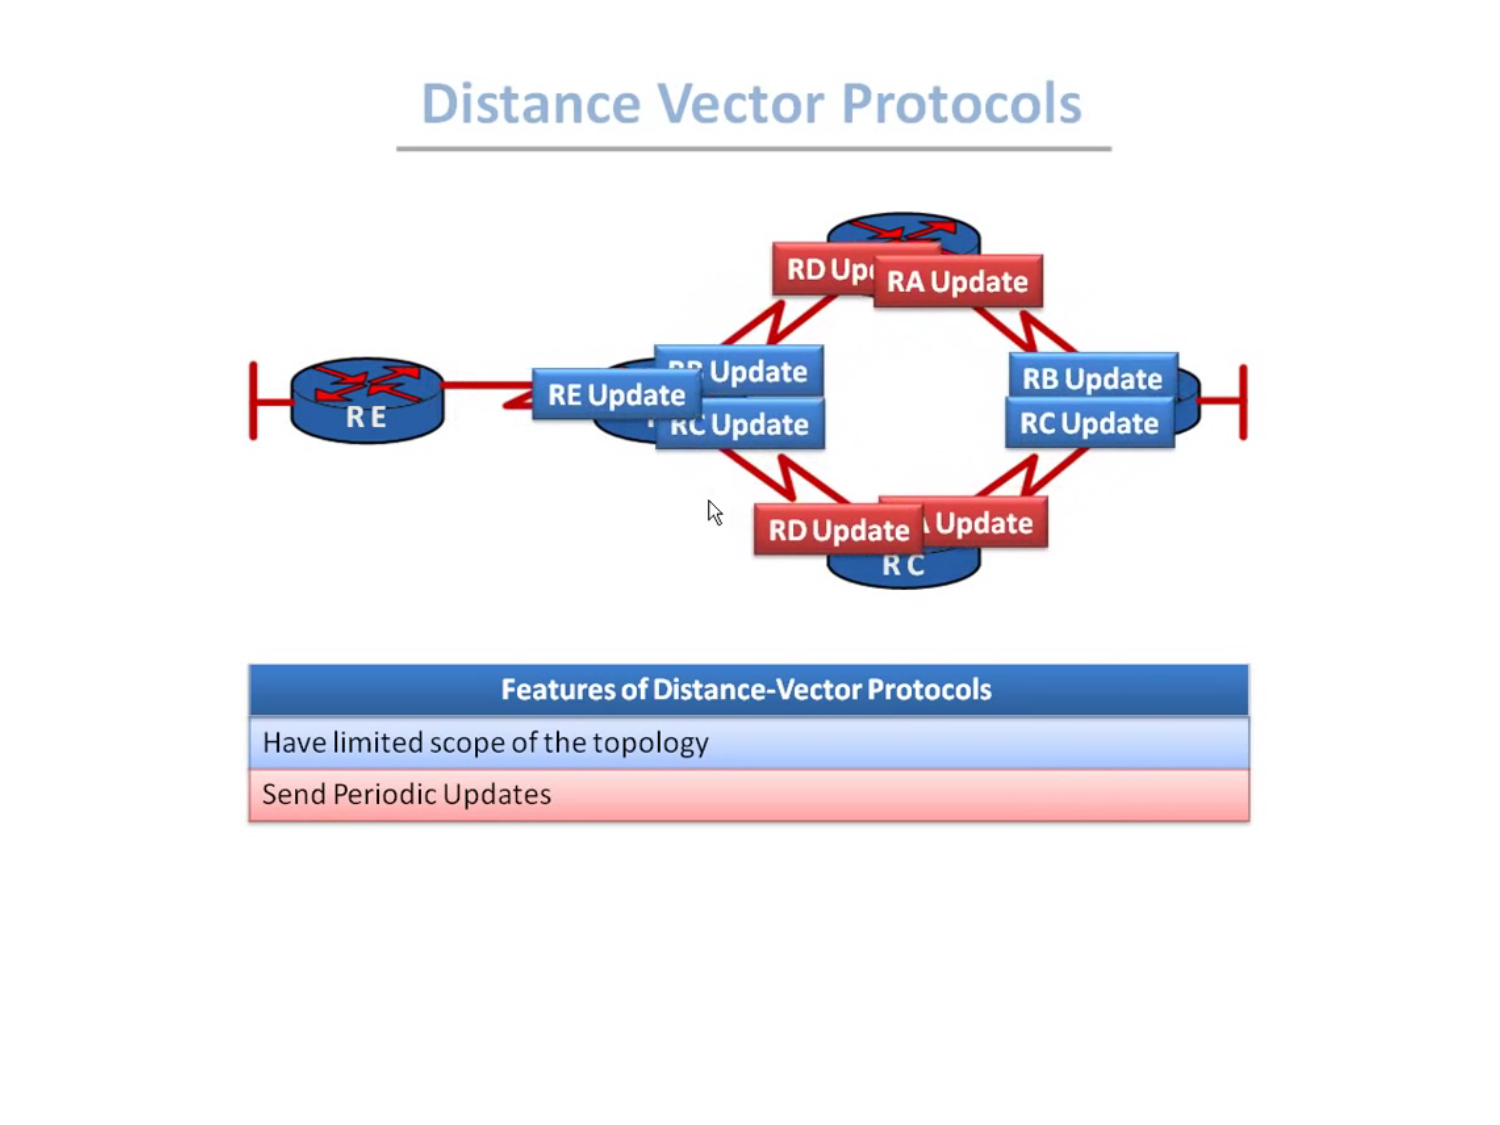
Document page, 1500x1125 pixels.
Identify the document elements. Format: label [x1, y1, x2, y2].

picture [123, 54, 1385, 1001]
